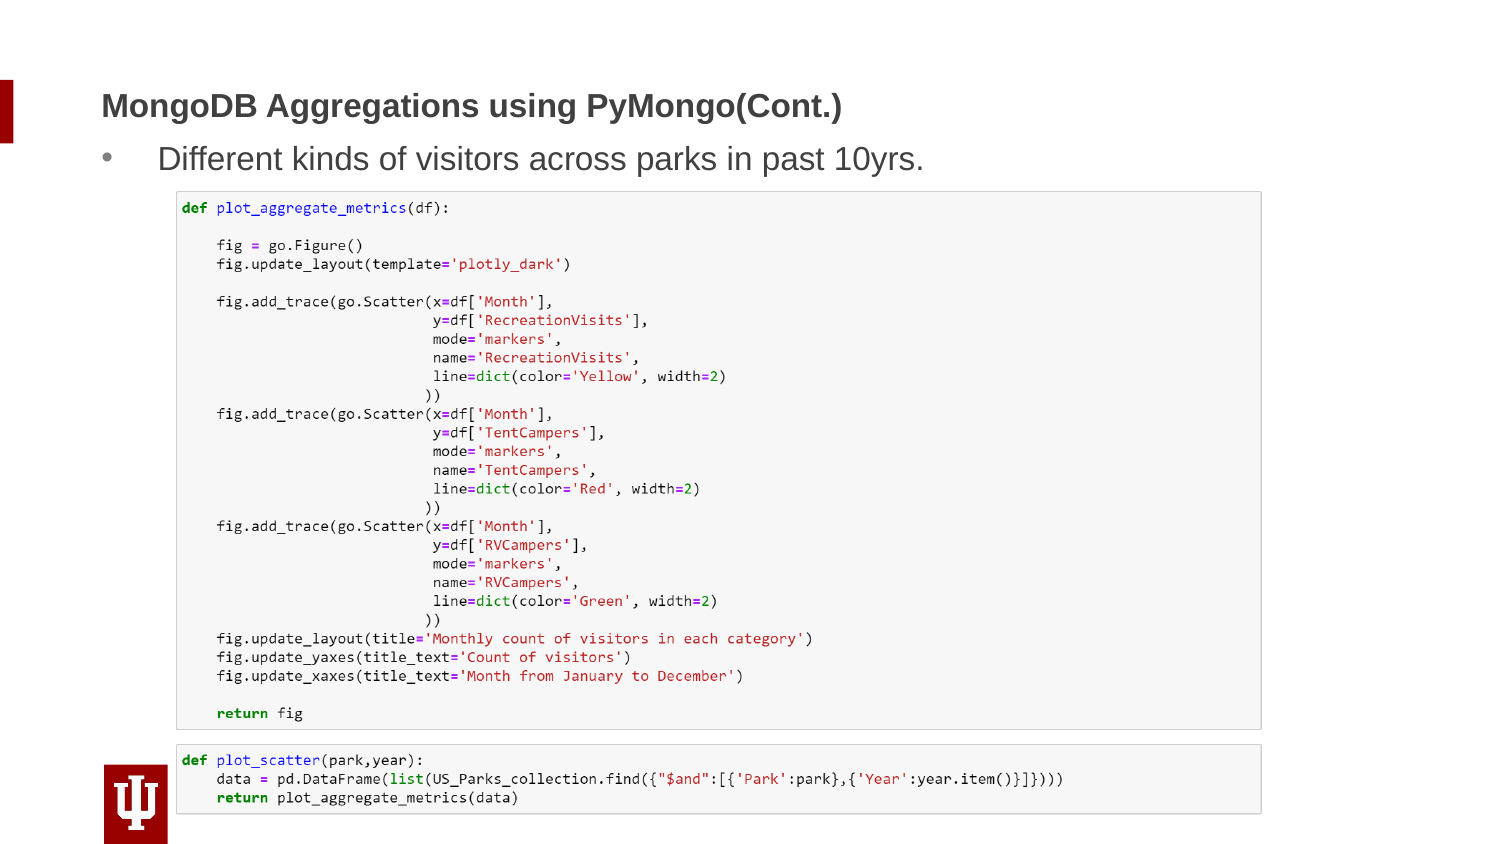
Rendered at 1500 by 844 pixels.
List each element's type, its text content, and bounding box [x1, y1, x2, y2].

picture [114, 775, 158, 830]
picture [172, 185, 1267, 819]
list MongoDB Aggregations using PyMongo(Cont.) Different kinds of visitors across parks in past 10yrs. [86, 77, 1429, 726]
